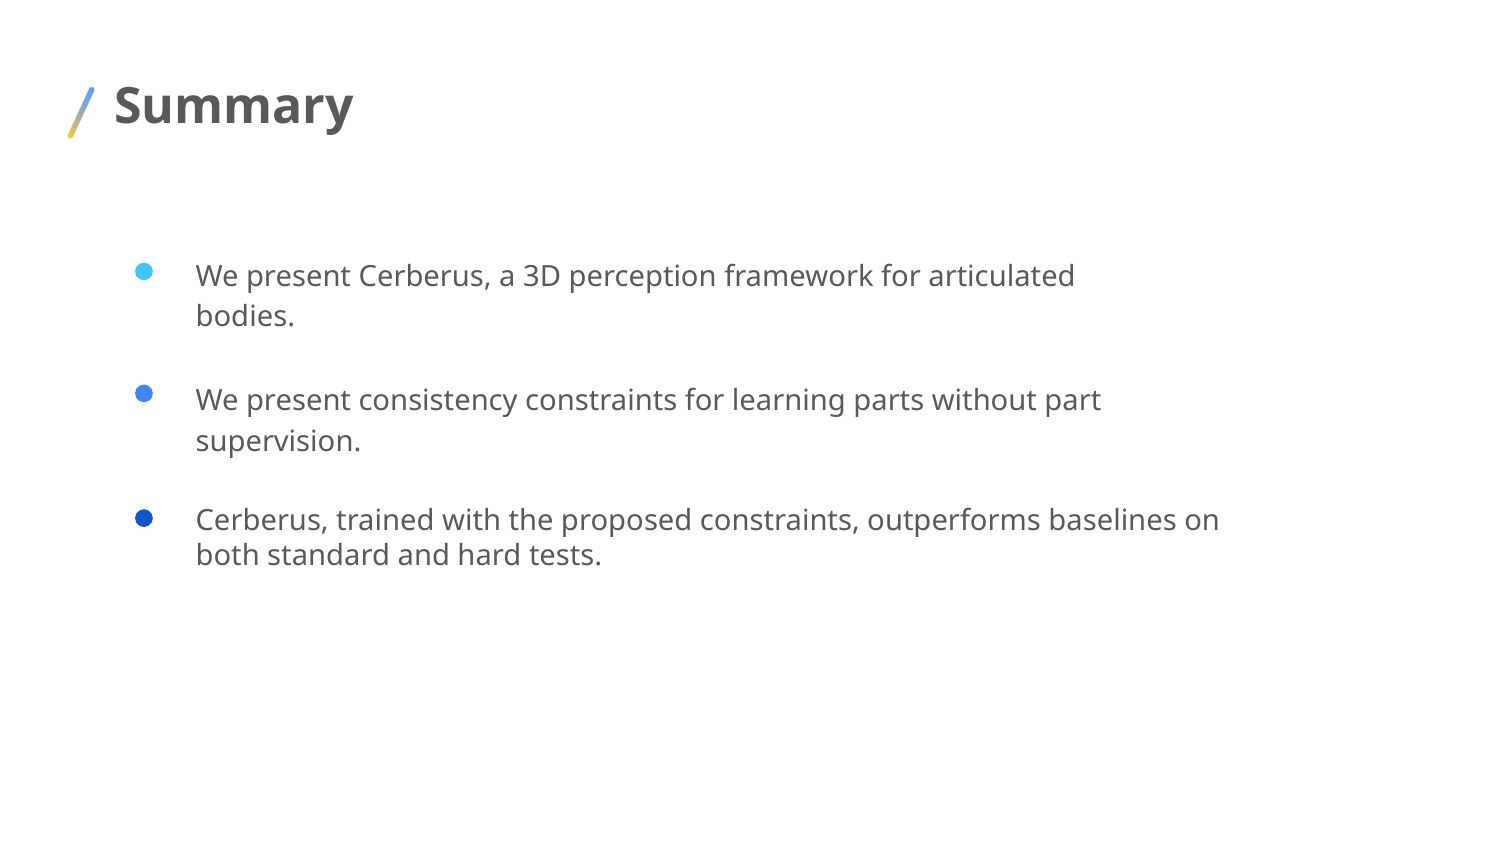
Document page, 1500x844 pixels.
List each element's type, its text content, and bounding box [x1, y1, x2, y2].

text_box [135, 262, 153, 281]
subtitle We present Cerberus, a 3D perception framework for articulated bodies. [180, 237, 1182, 331]
text_box [135, 509, 153, 528]
subtitle We present consistency constraints for learning parts without part supervision. [180, 361, 1237, 456]
picture [51, 82, 104, 145]
text_box [135, 384, 153, 403]
subtitle Cerberus, trained with the proposed constraints, outperforms baselines on both standard and hard tests. [180, 486, 1295, 580]
title Summary [99, 58, 1350, 117]
